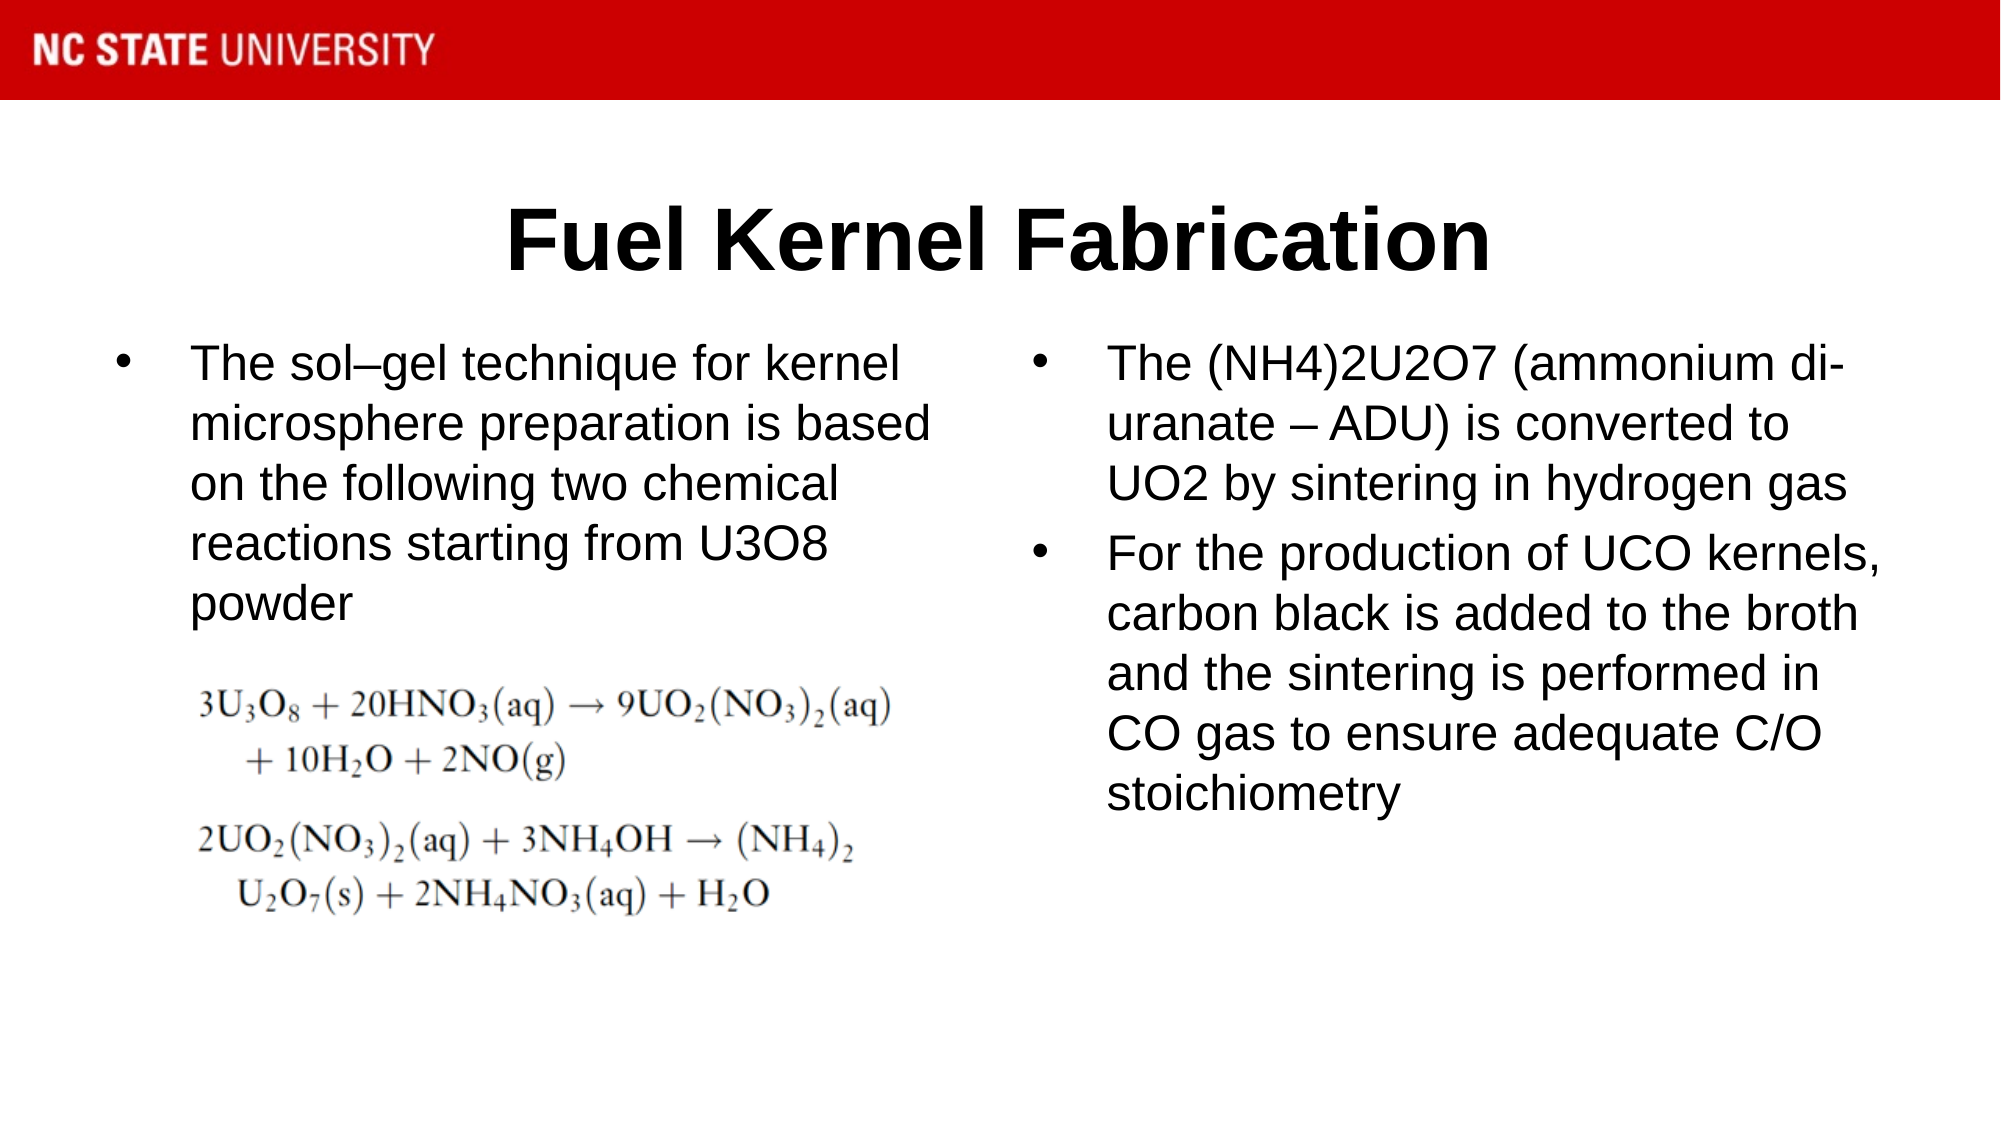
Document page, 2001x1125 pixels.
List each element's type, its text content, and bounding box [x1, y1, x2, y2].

picture [173, 663, 910, 934]
picture [0, 0, 2001, 100]
list The sol–gel technique for kernel microsphere preparation is based on the following two chemical reactions starting from U3O8 powder [99, 322, 984, 1005]
list The (NH4)2U2O7 (ammonium di-uranate – ADU) is converted to UO2 by sintering in hydrogen gas For the production of UCO kernels, carbon black is added to the broth and the sintering is performed in CO gas to ensure adequate C/O stoichiometry [1016, 322, 1900, 1005]
title Fuel Kernel Fabrication [99, 147, 1900, 323]
